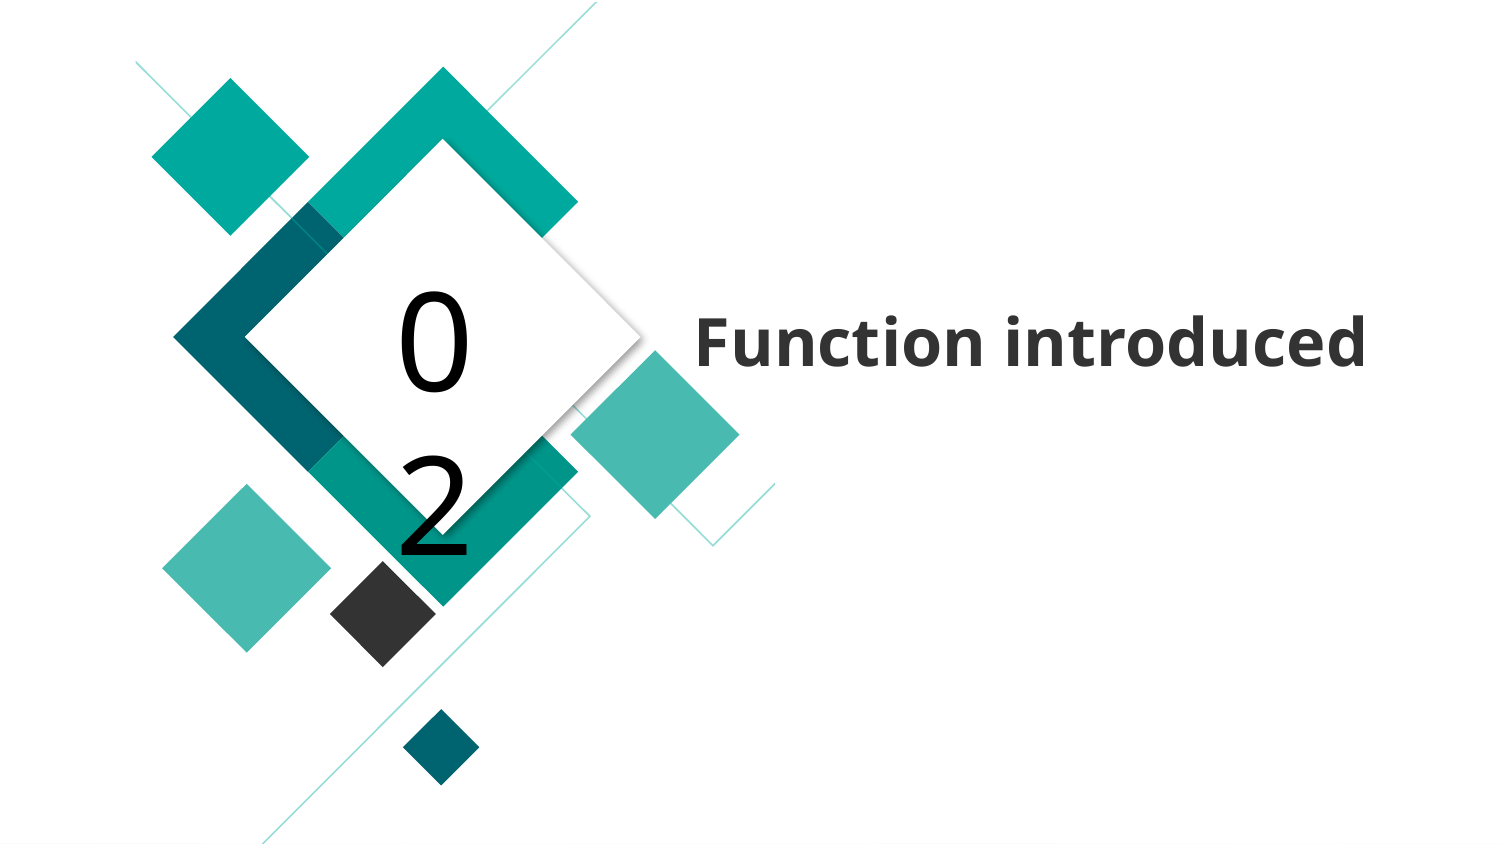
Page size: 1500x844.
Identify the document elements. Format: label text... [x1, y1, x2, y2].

text_box Function introduced [780, 291, 1500, 387]
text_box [135, 1, 776, 844]
